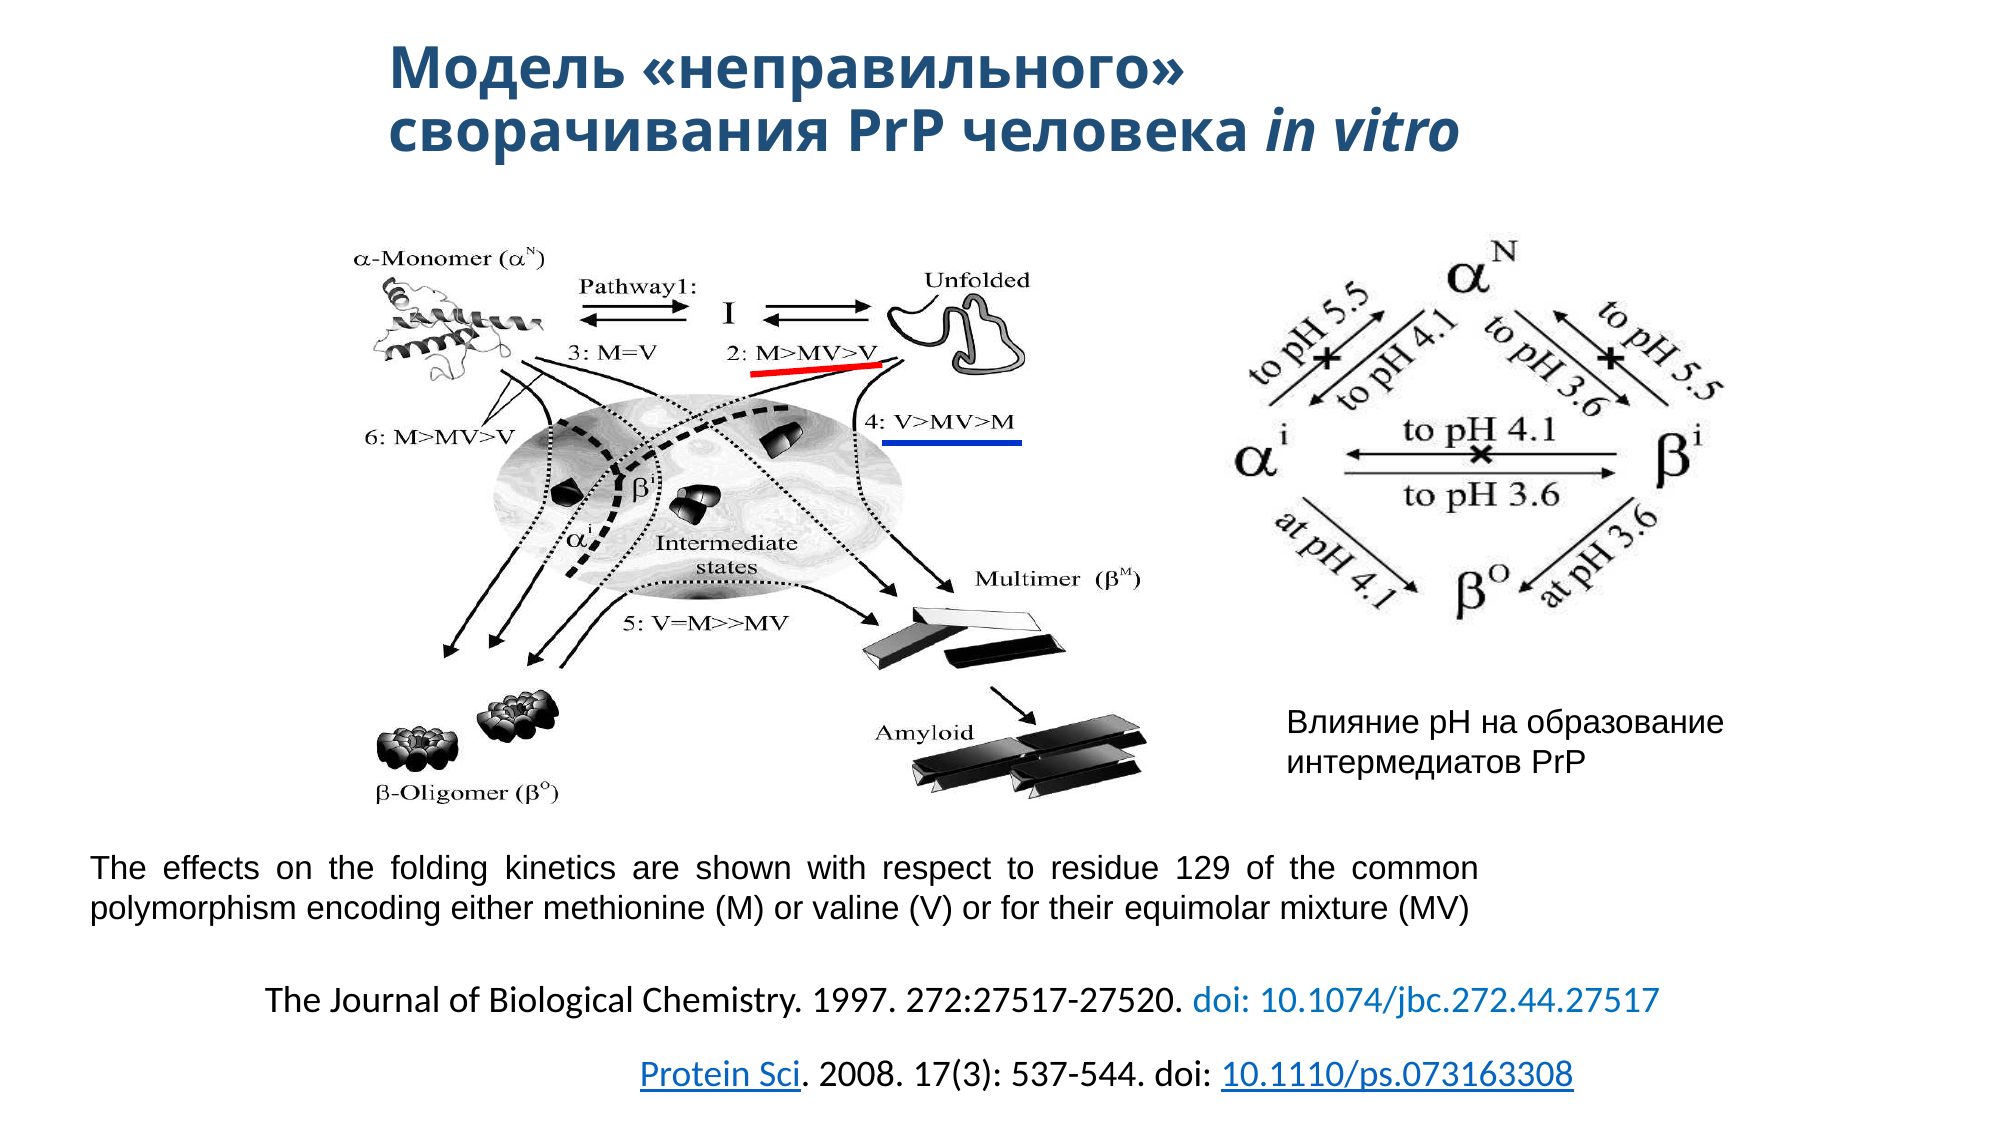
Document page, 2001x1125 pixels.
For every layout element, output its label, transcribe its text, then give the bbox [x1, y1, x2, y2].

text_box The Journal of Biological Chemistry. 1997. 272:27517-27520. doi: 10.1074/jbc.272.44.27517 [249, 968, 1736, 1028]
title Модель «неправильного» сворачивания PrP человека in vitro [373, 19, 1612, 184]
text_box The effects on the folding kinetics are shown with respect to residue 129 of the common polymorphism encoding either methionine (M) or valine (V) or for their equimolar mixture (MV) [75, 838, 1496, 934]
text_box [354, 247, 1147, 804]
text_box Protein Sci. 2008. 17(3): 537-544. doi: 10.1110/ps.073163308 [625, 1041, 1596, 1102]
text_box Влияние рН на образование интермедиатов PrP [1271, 692, 1752, 788]
picture [1223, 215, 1725, 653]
